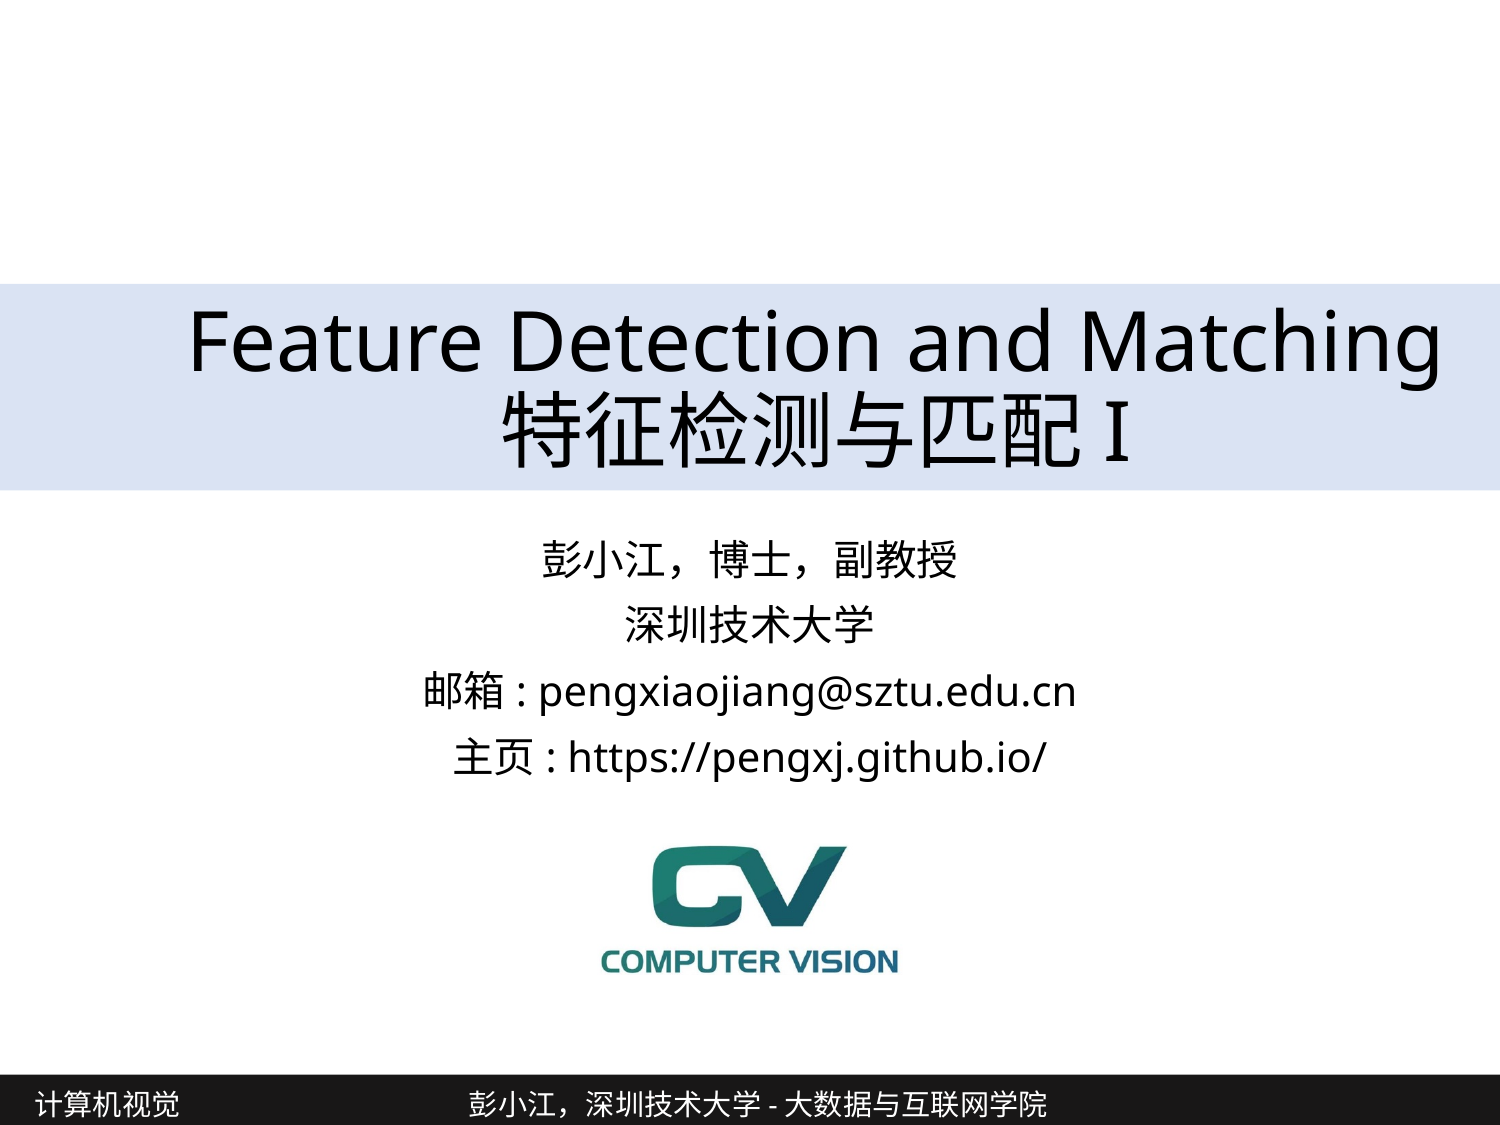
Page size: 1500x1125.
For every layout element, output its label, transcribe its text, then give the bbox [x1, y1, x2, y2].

subtitle 彭小江，博士，副教授 深圳技术大学 邮箱: pengxiaojiang@sztu.edu.cn 主页: https://pengxj.github.io/ [187, 531, 1313, 803]
title Feature Detection and Matching 特征检测与匹配I [132, 258, 1500, 487]
picture [597, 843, 903, 975]
